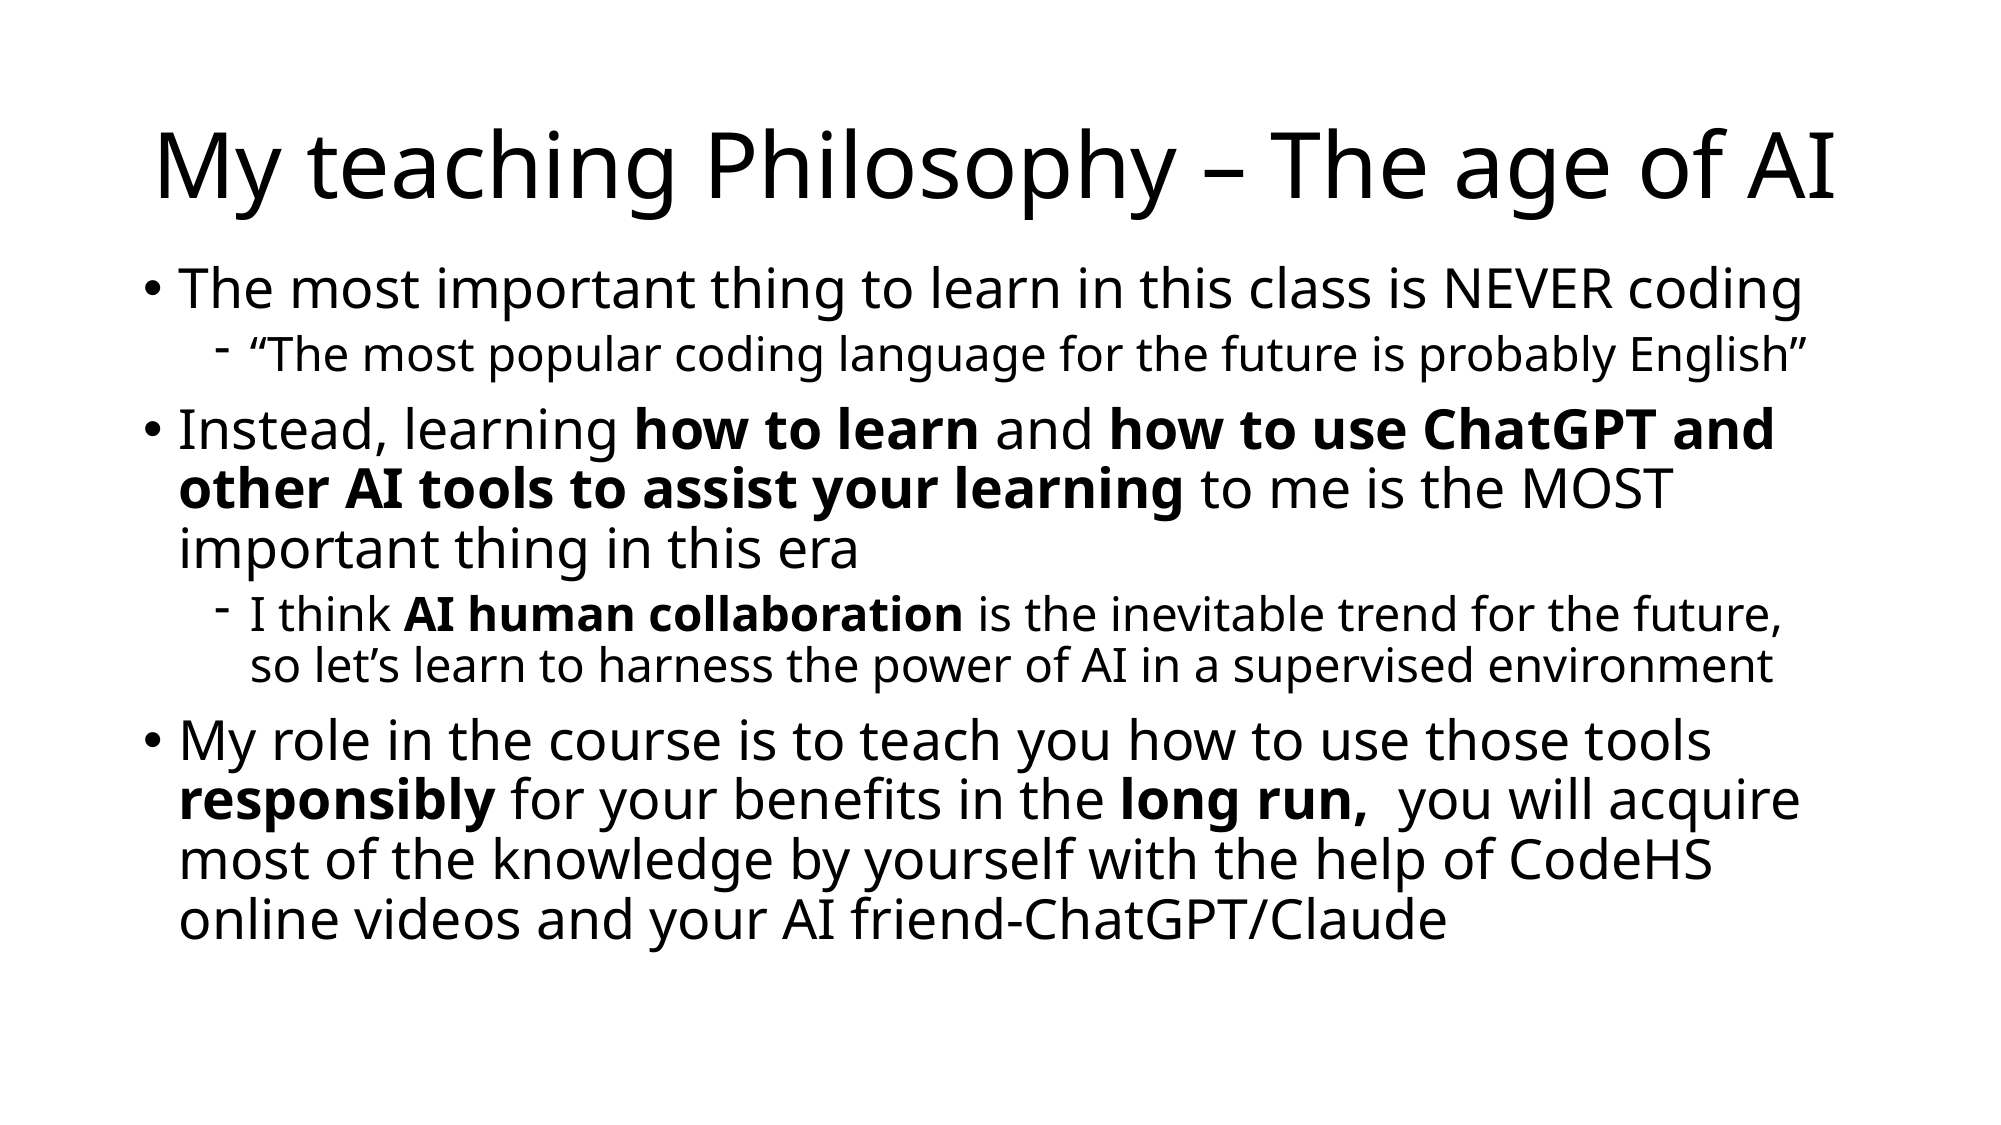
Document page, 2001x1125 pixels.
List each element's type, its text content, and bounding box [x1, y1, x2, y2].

list The most important thing to learn in this class is NEVER coding “The most popular coding language for the future is probably English” Instead, learning how to learn and how to use ChatGPT and other AI tools to assist your learning to me is the MOST important thing in this era I think AI human collaboration is the inevitable trend for the future, so let’s learn to harness the power of AI in a supervised environment My role in the course is to teach you how to use those tools responsibly for your benefits in the long run, you will acquire most of the knowledge by yourself with the help of CodeHS online videos and your AI friend-ChatGPT/Claude [128, 253, 1854, 1081]
title My teaching Philosophy – The age of AI [137, 59, 1863, 278]
